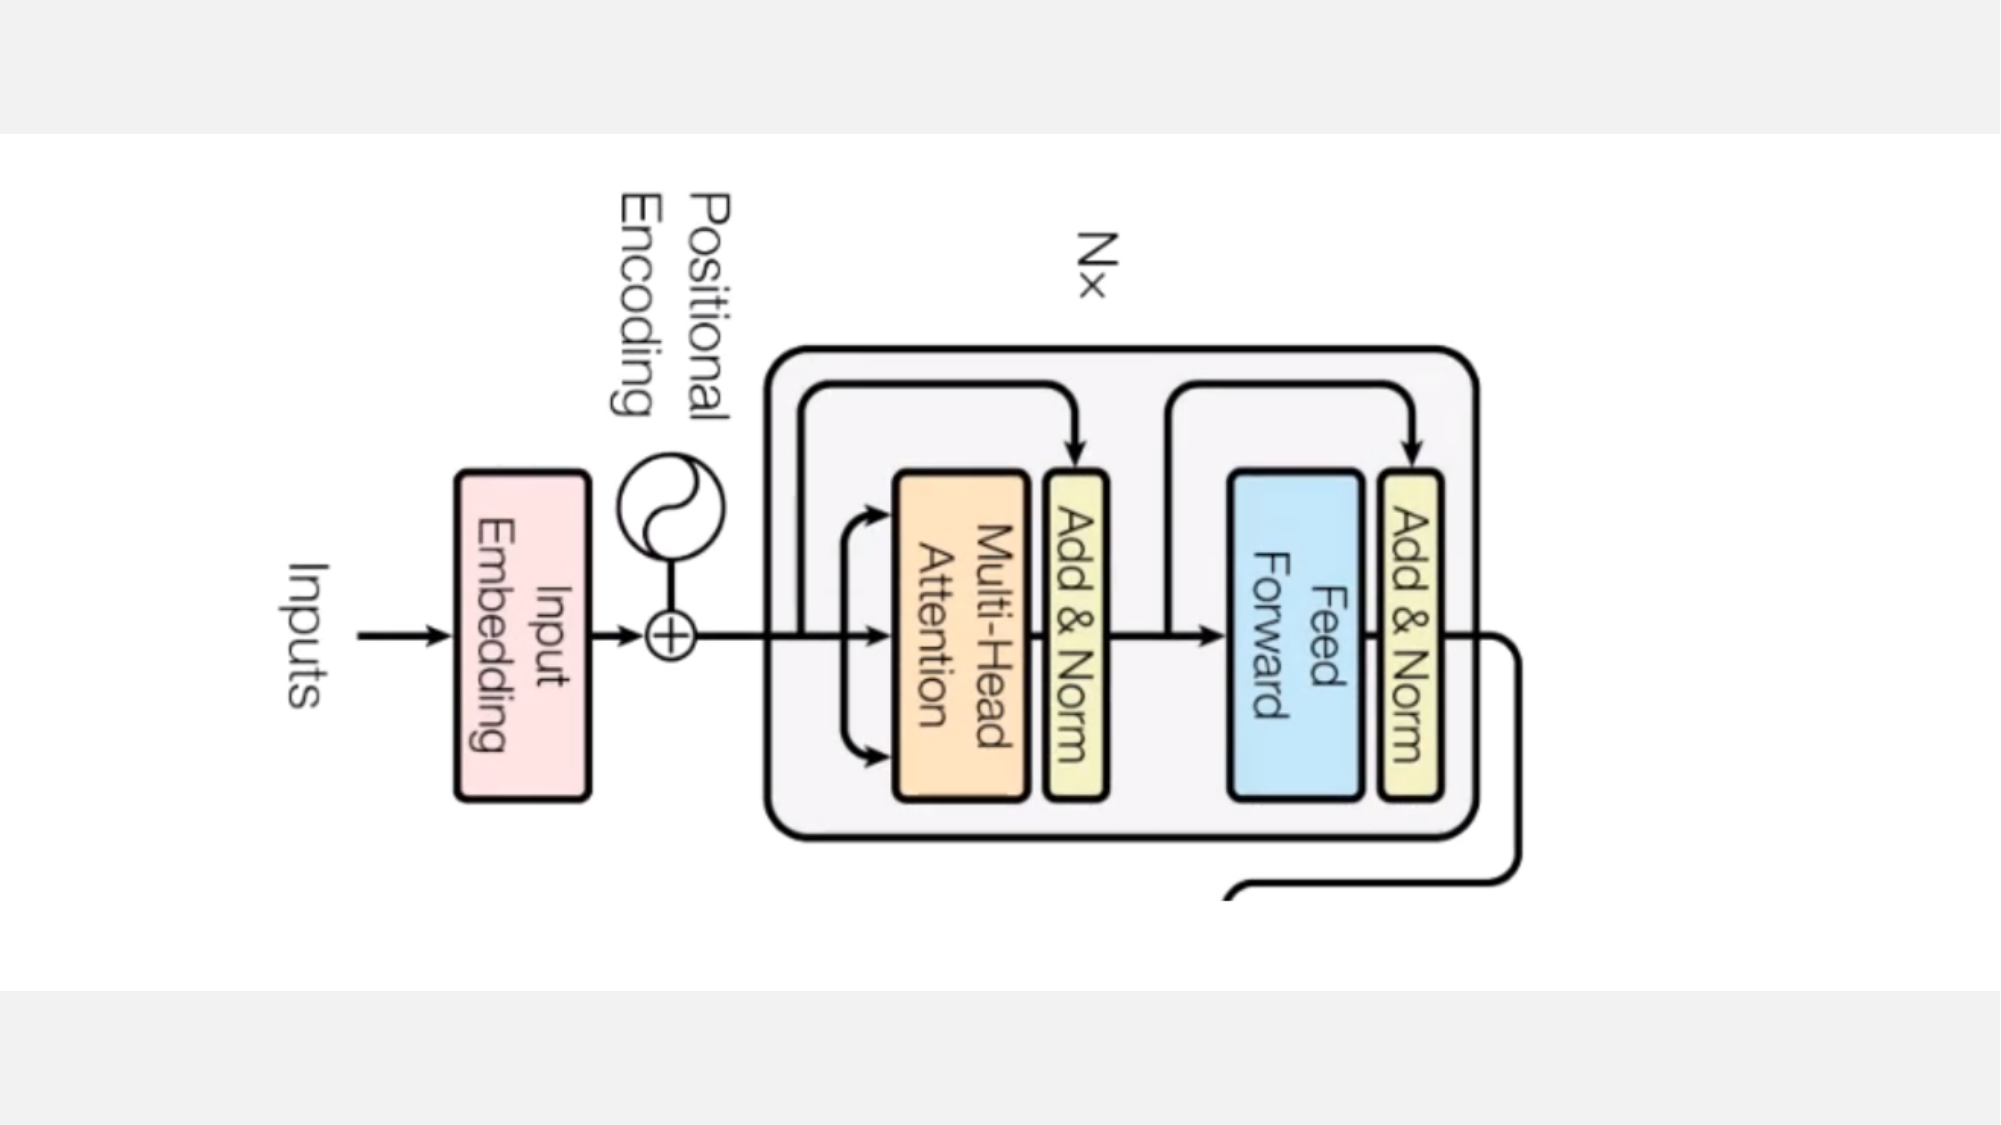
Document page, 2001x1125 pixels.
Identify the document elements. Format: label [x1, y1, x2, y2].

picture [0, 134, 2000, 991]
